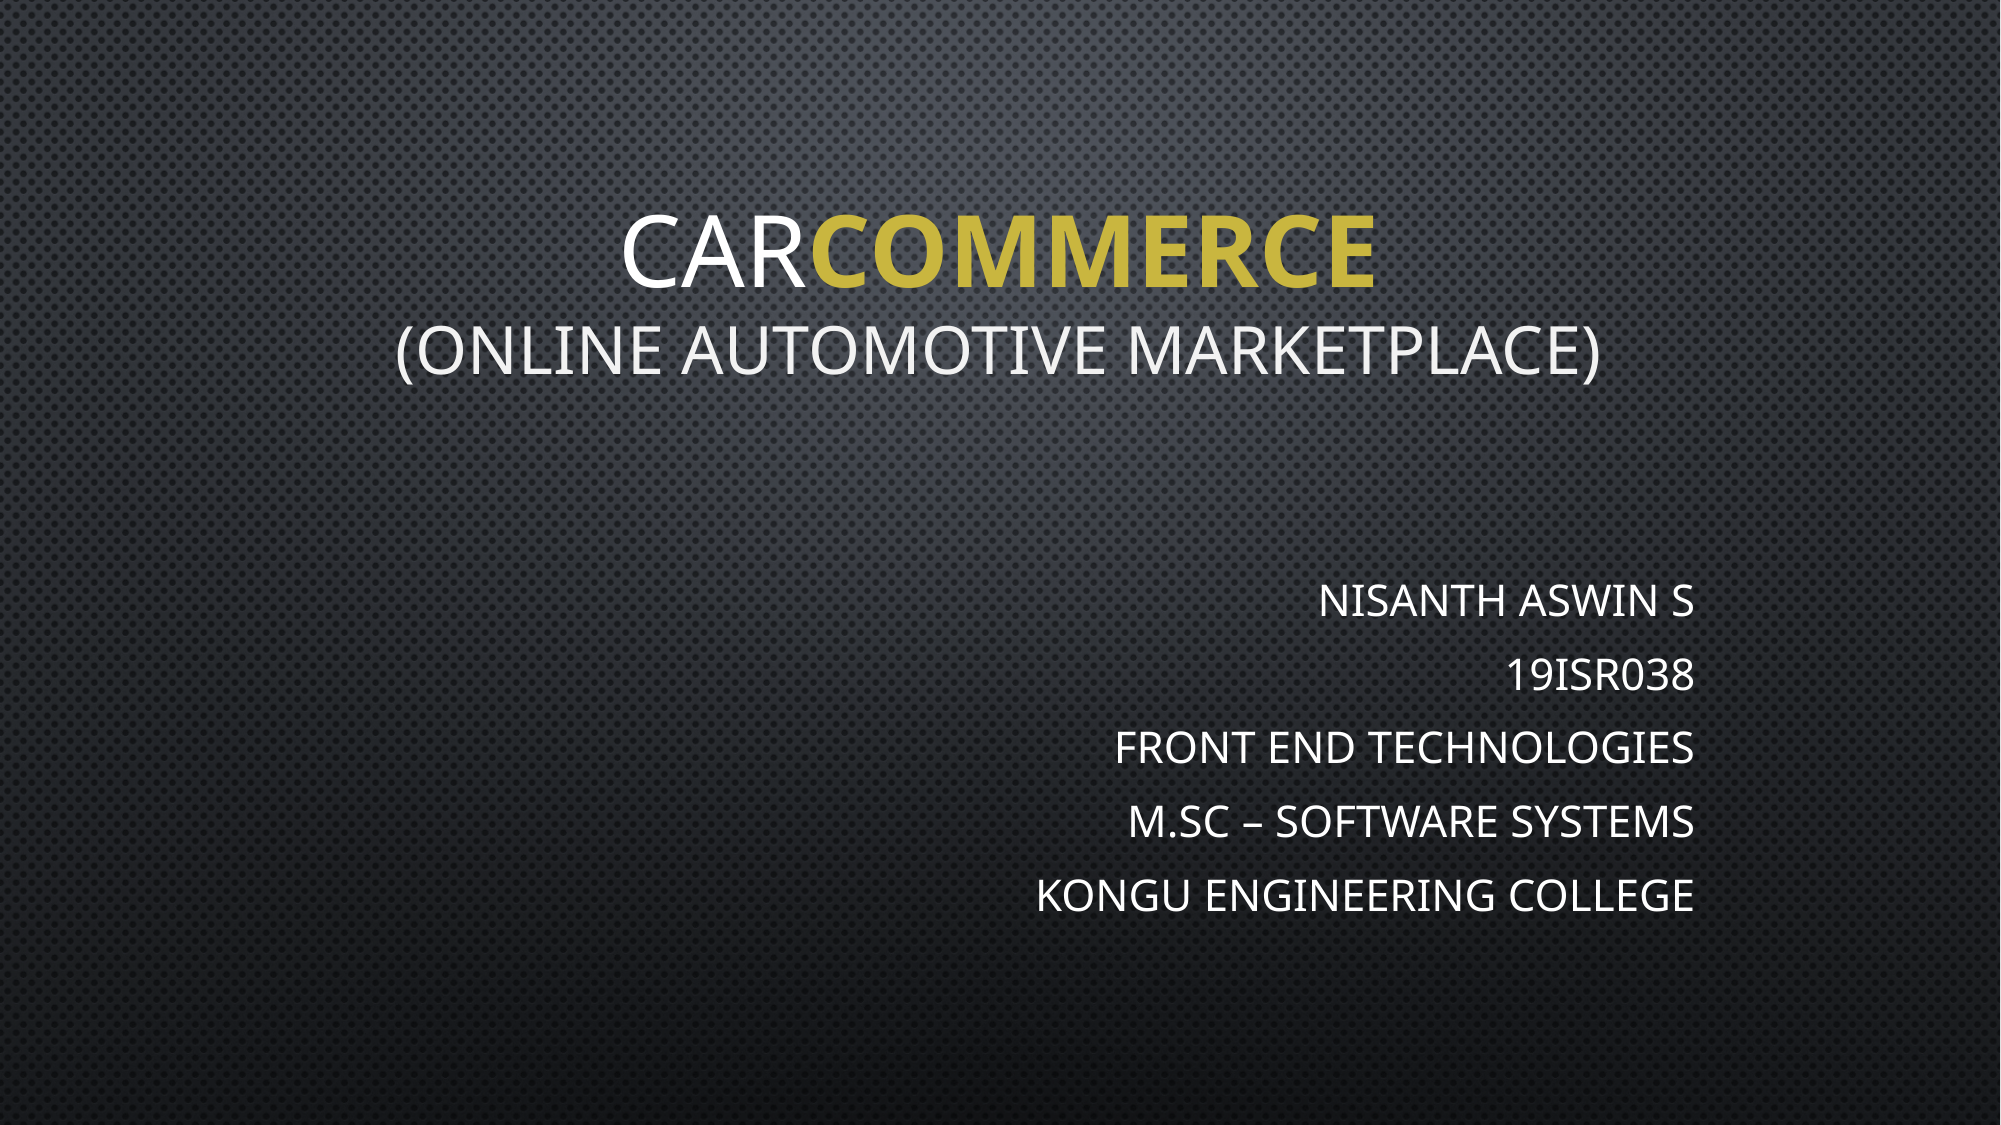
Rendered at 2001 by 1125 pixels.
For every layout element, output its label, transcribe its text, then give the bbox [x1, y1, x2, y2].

subtitle NISANTH ASWIN S 19ISR038 FRONT END TECHNOLOGIES M.Sc – SOFTWARE SYSTEMS KONGU ENGINEERING COLLEGE [287, 564, 1711, 1023]
title Carcommerce (ONLINE AUTOMOTIVE MARKETPLACE) [216, 125, 1782, 396]
